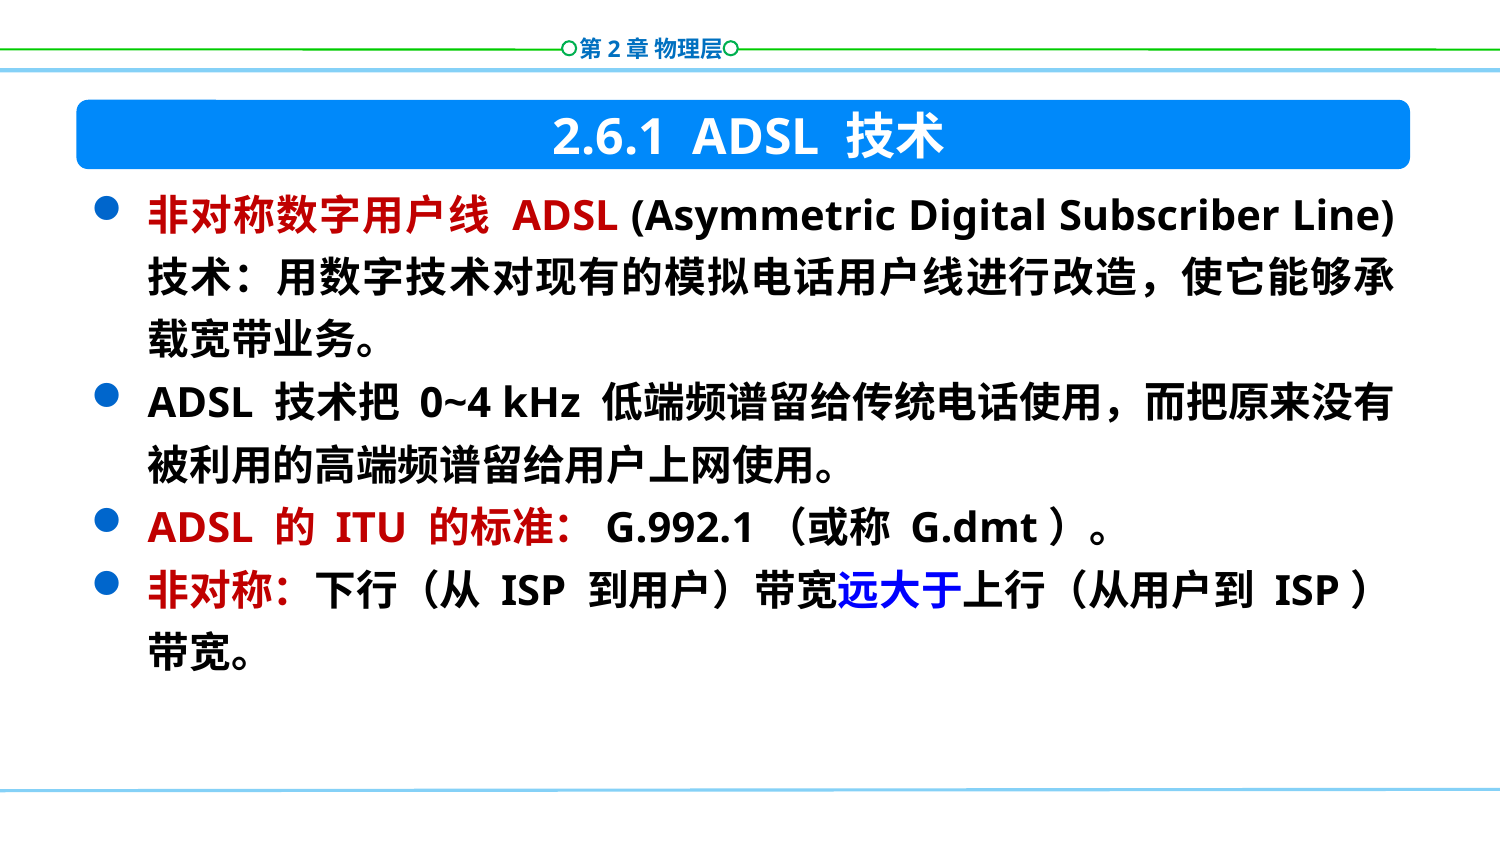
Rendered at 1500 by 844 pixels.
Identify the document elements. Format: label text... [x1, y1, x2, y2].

list 2.6.1 ADSL 技术 [204, 104, 1293, 165]
list 非对称数字用户线 ADSL (Asymmetric Digital Subscriber Line) 技术：用数字技术对现有的模拟电话用户线进行改造，使它能够承载宽带业务。 ADSL 技术把 0~4 kHz 低端频谱留给传统电话使用，而把原来没有被利用的高端频谱留给用户上网使用。 ADSL 的 ITU 的标准：G.992.1（或称 G.dmt）。 非对称：下行（从 ISP 到用户）带宽远大于上行（从用户到 ISP）带宽。 [76, 168, 1410, 712]
